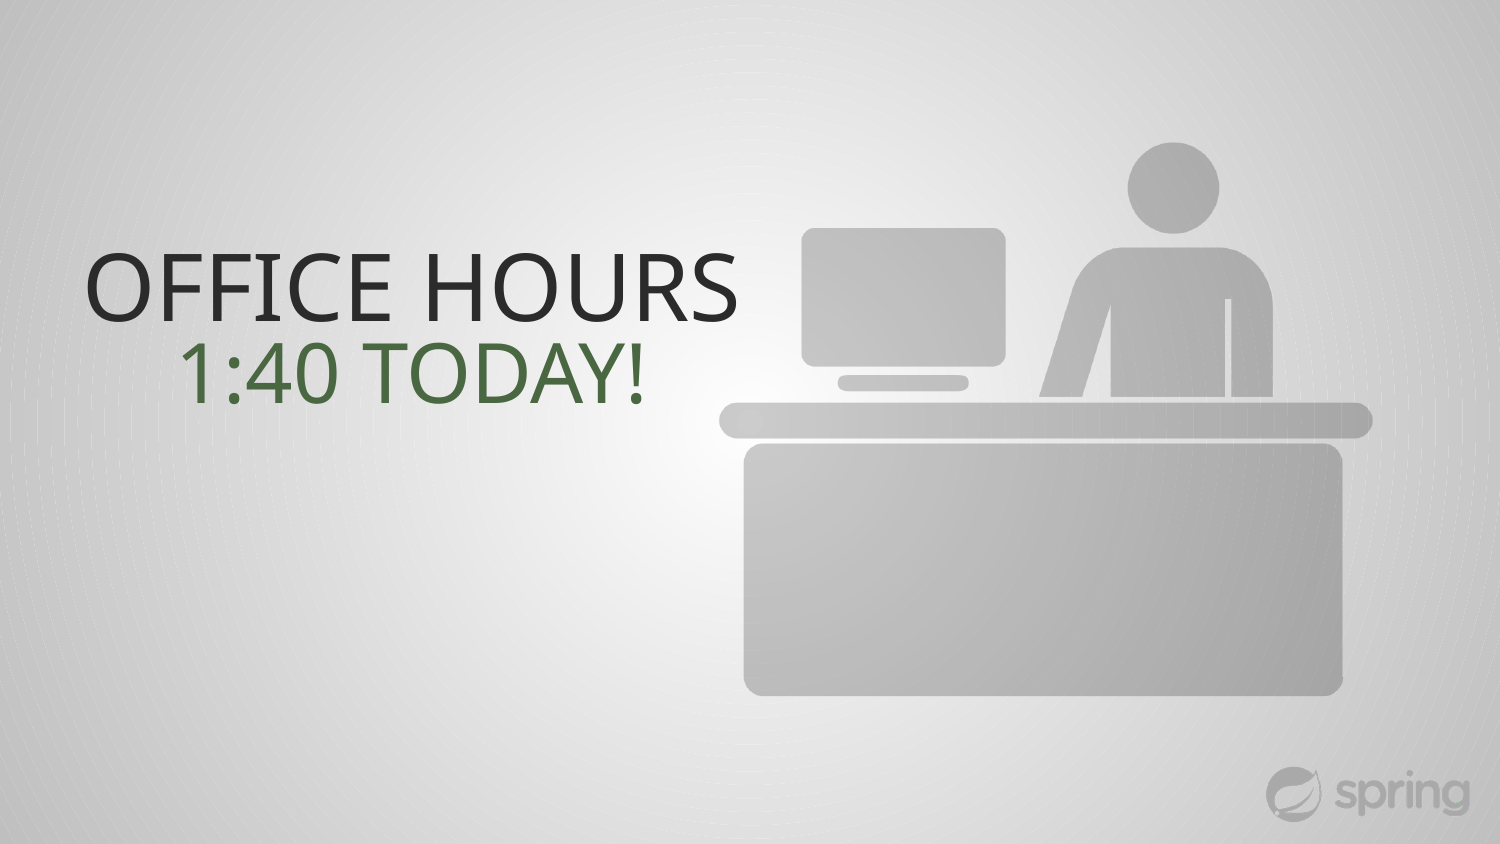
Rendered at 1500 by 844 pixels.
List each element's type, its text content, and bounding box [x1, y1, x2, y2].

text_box OFFICE HOURS [67, 220, 673, 348]
picture [679, 31, 1470, 823]
text_box 1:40 TODAY! [160, 313, 664, 429]
